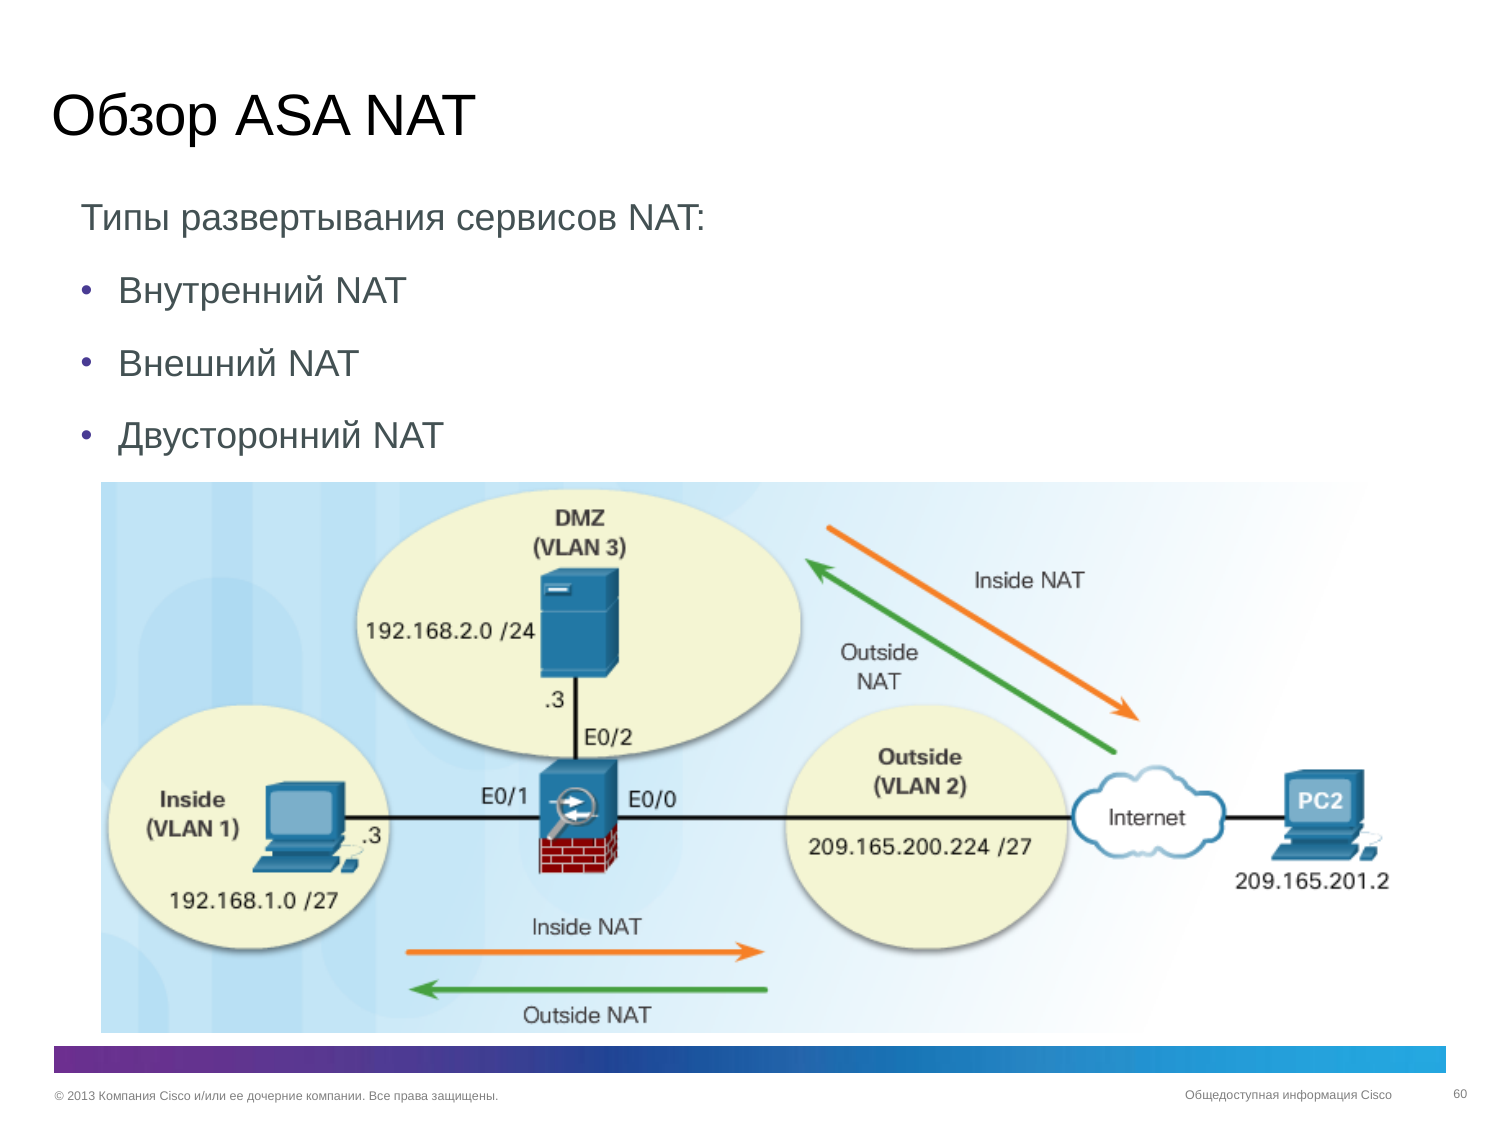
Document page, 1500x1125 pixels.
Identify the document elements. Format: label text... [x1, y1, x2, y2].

title Обзор ASA NAT [37, 17, 1447, 155]
picture [101, 481, 1399, 1033]
text_box Типы развертывания сервисов NAT: Внутренний NAT Внешний NAT Двусторонний NAT [65, 189, 1039, 259]
picture [54, 1046, 1446, 1073]
